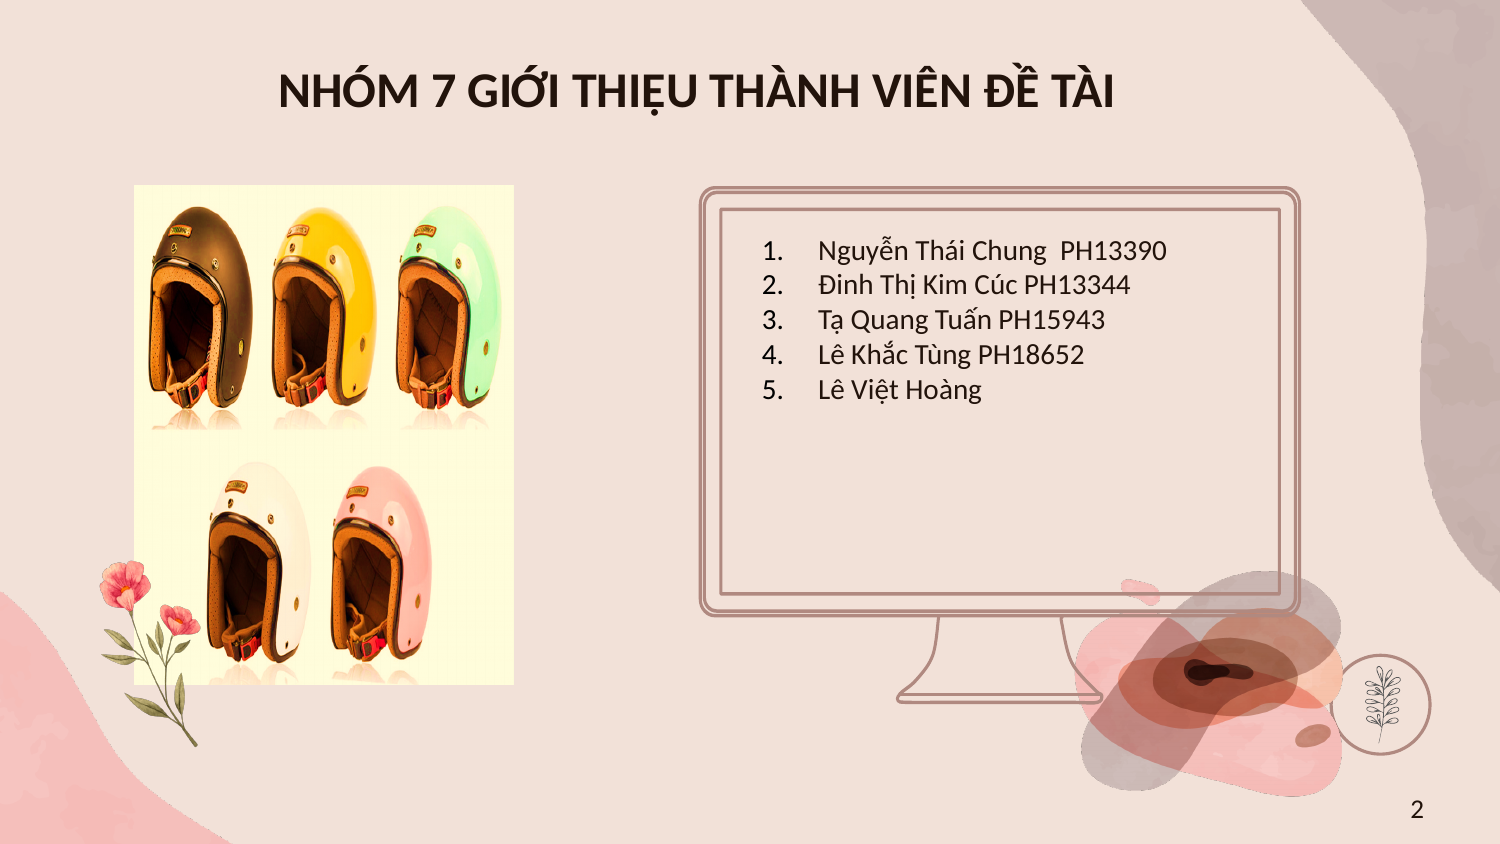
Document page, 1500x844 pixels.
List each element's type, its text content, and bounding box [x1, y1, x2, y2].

title NHÓM 7 GIỚI THIỆU THÀNH VIÊN ĐỀ TÀI [164, 42, 1242, 179]
picture [0, 0, 1500, 844]
text_box 2 [1385, 776, 1440, 818]
text_box [1380, 666, 1401, 739]
text_box [1380, 655, 1430, 755]
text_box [698, 185, 1302, 705]
